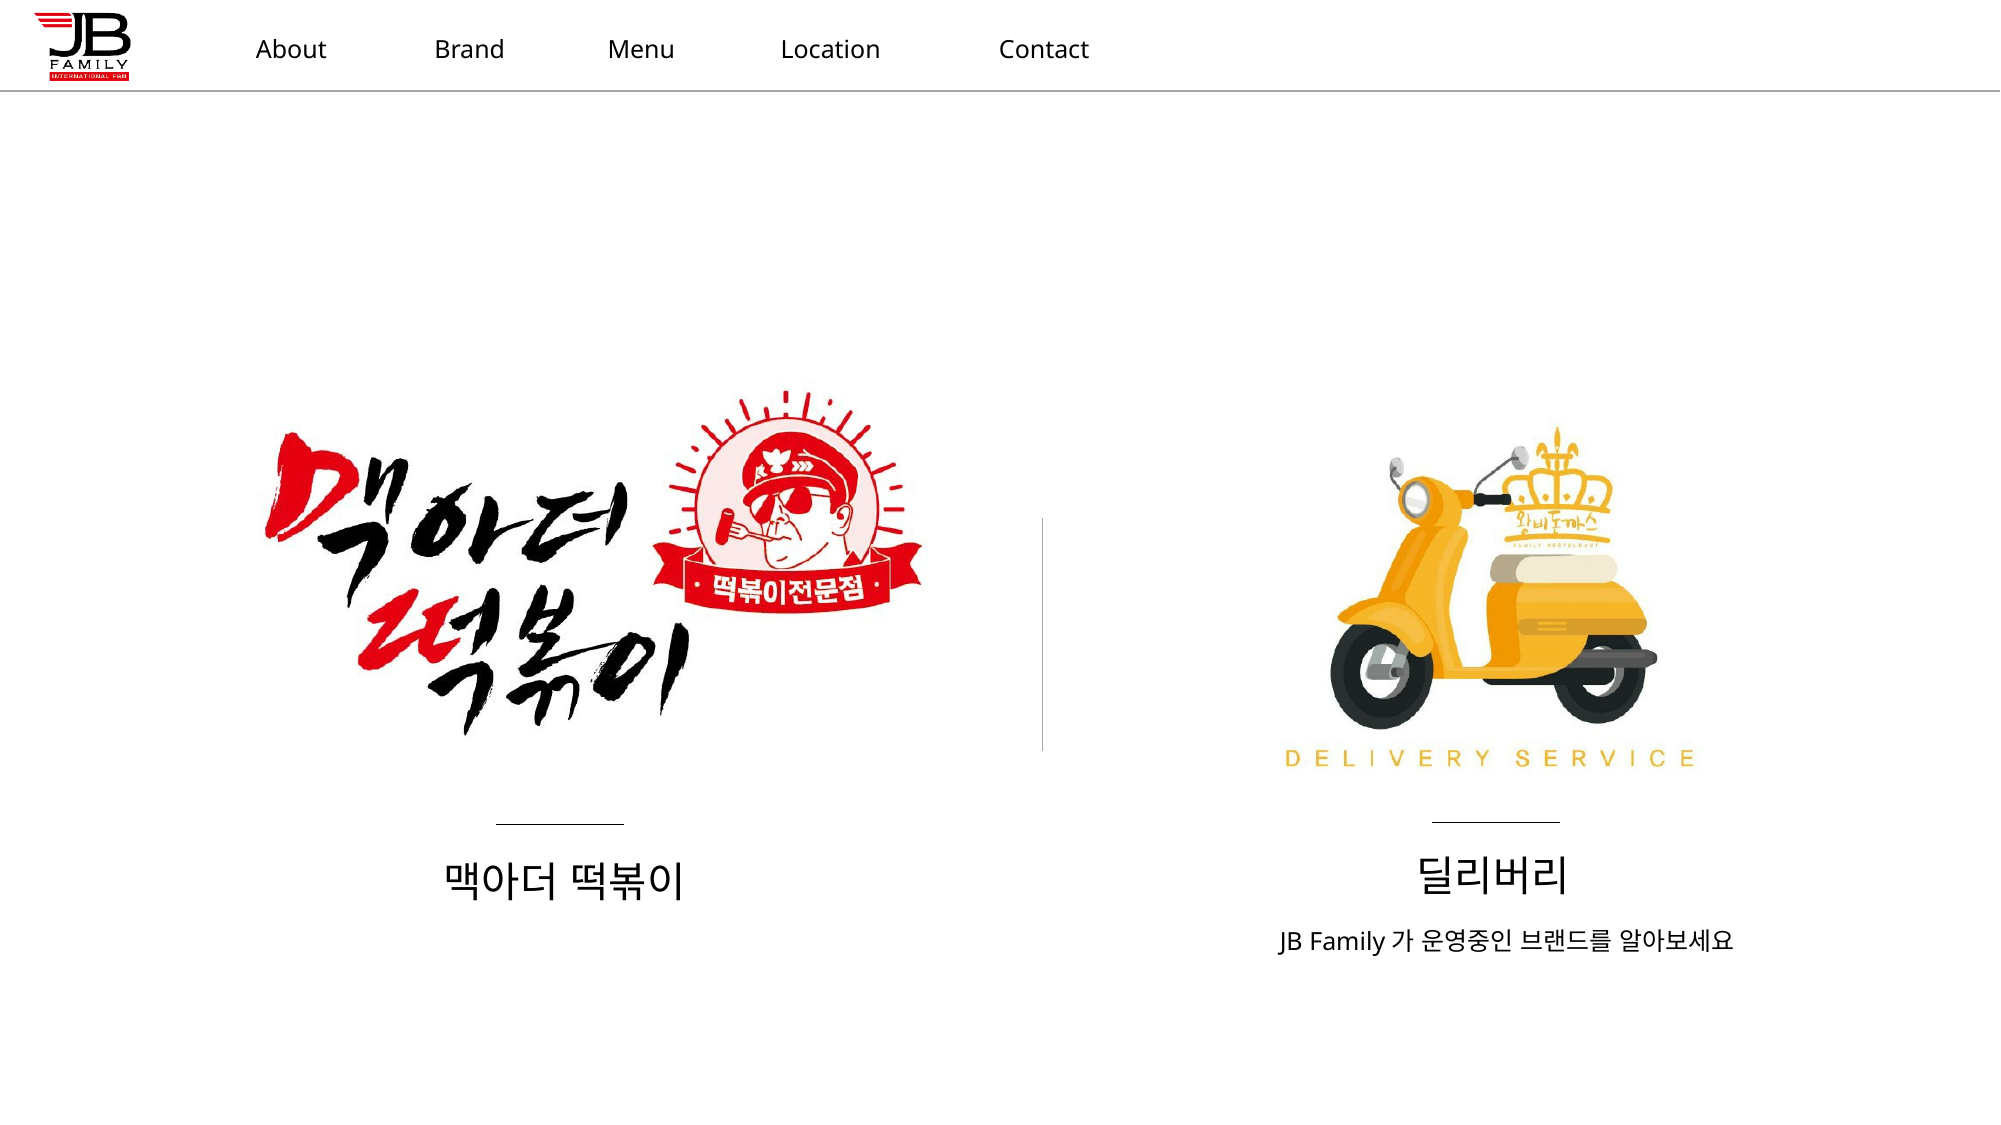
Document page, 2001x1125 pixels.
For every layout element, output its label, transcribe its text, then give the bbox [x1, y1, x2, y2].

picture [19, 0, 146, 110]
text_box Menu [592, 26, 690, 72]
text_box Brand [419, 26, 521, 72]
picture [217, 256, 971, 860]
text_box About [241, 26, 342, 72]
text_box 맥아더 떡볶이 [428, 860, 701, 913]
text_box Contact [984, 26, 1105, 72]
text_box JB Family가 운영중인 브랜드를 알아보세요 [1265, 918, 1750, 963]
text_box 딜리버리 [1401, 842, 1586, 908]
picture [1097, 369, 1890, 823]
text_box Location [765, 26, 896, 72]
